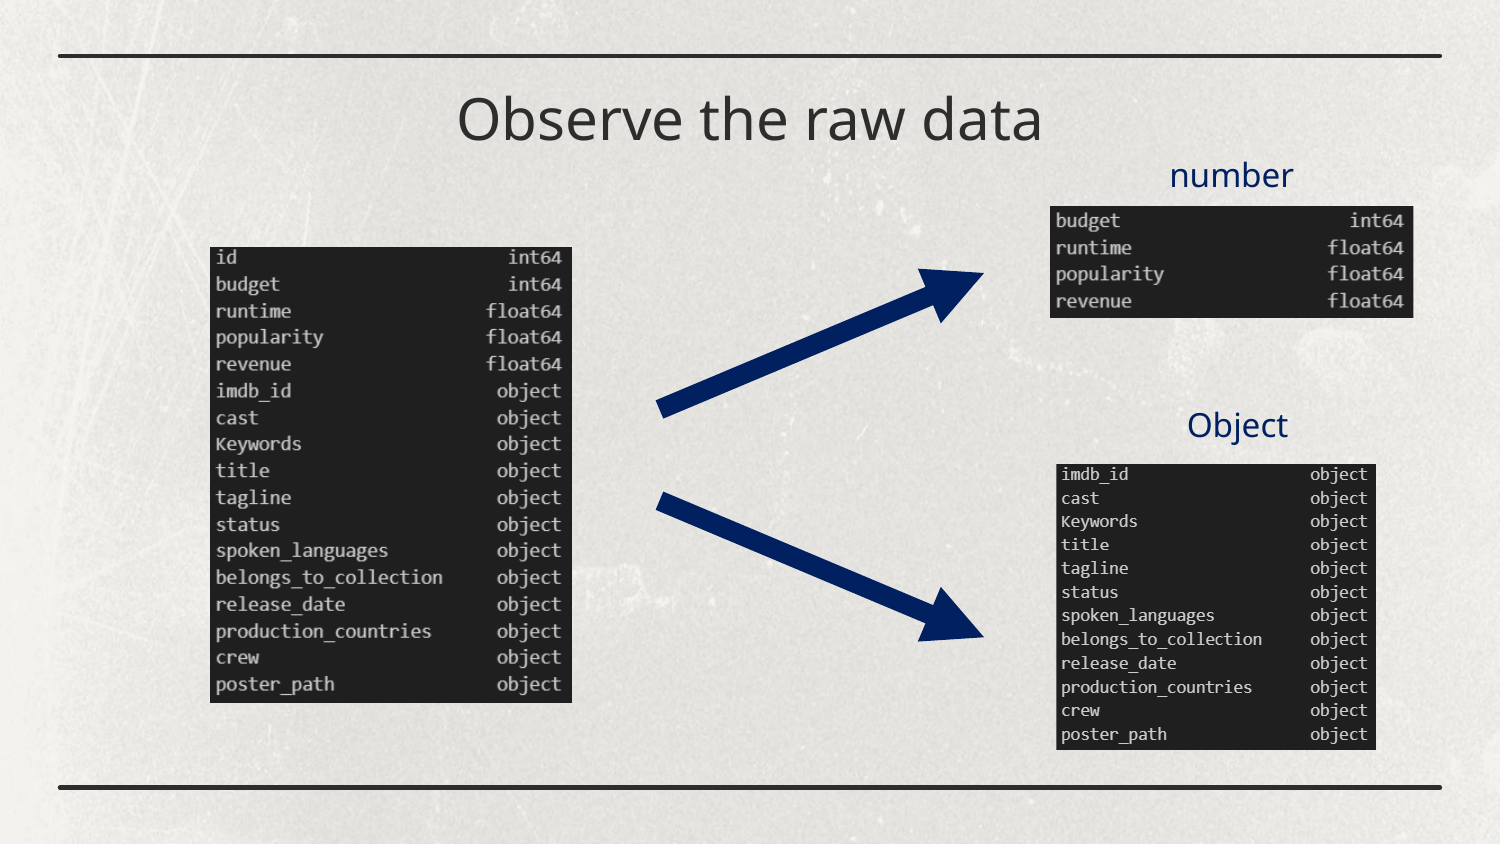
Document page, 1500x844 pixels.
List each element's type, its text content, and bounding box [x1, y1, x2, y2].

subtitle number [1087, 182, 1376, 205]
title Observe the raw data [118, 66, 1382, 182]
text_box Object [1093, 389, 1382, 465]
picture [0, 0, 1500, 844]
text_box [659, 500, 985, 638]
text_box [659, 272, 985, 410]
